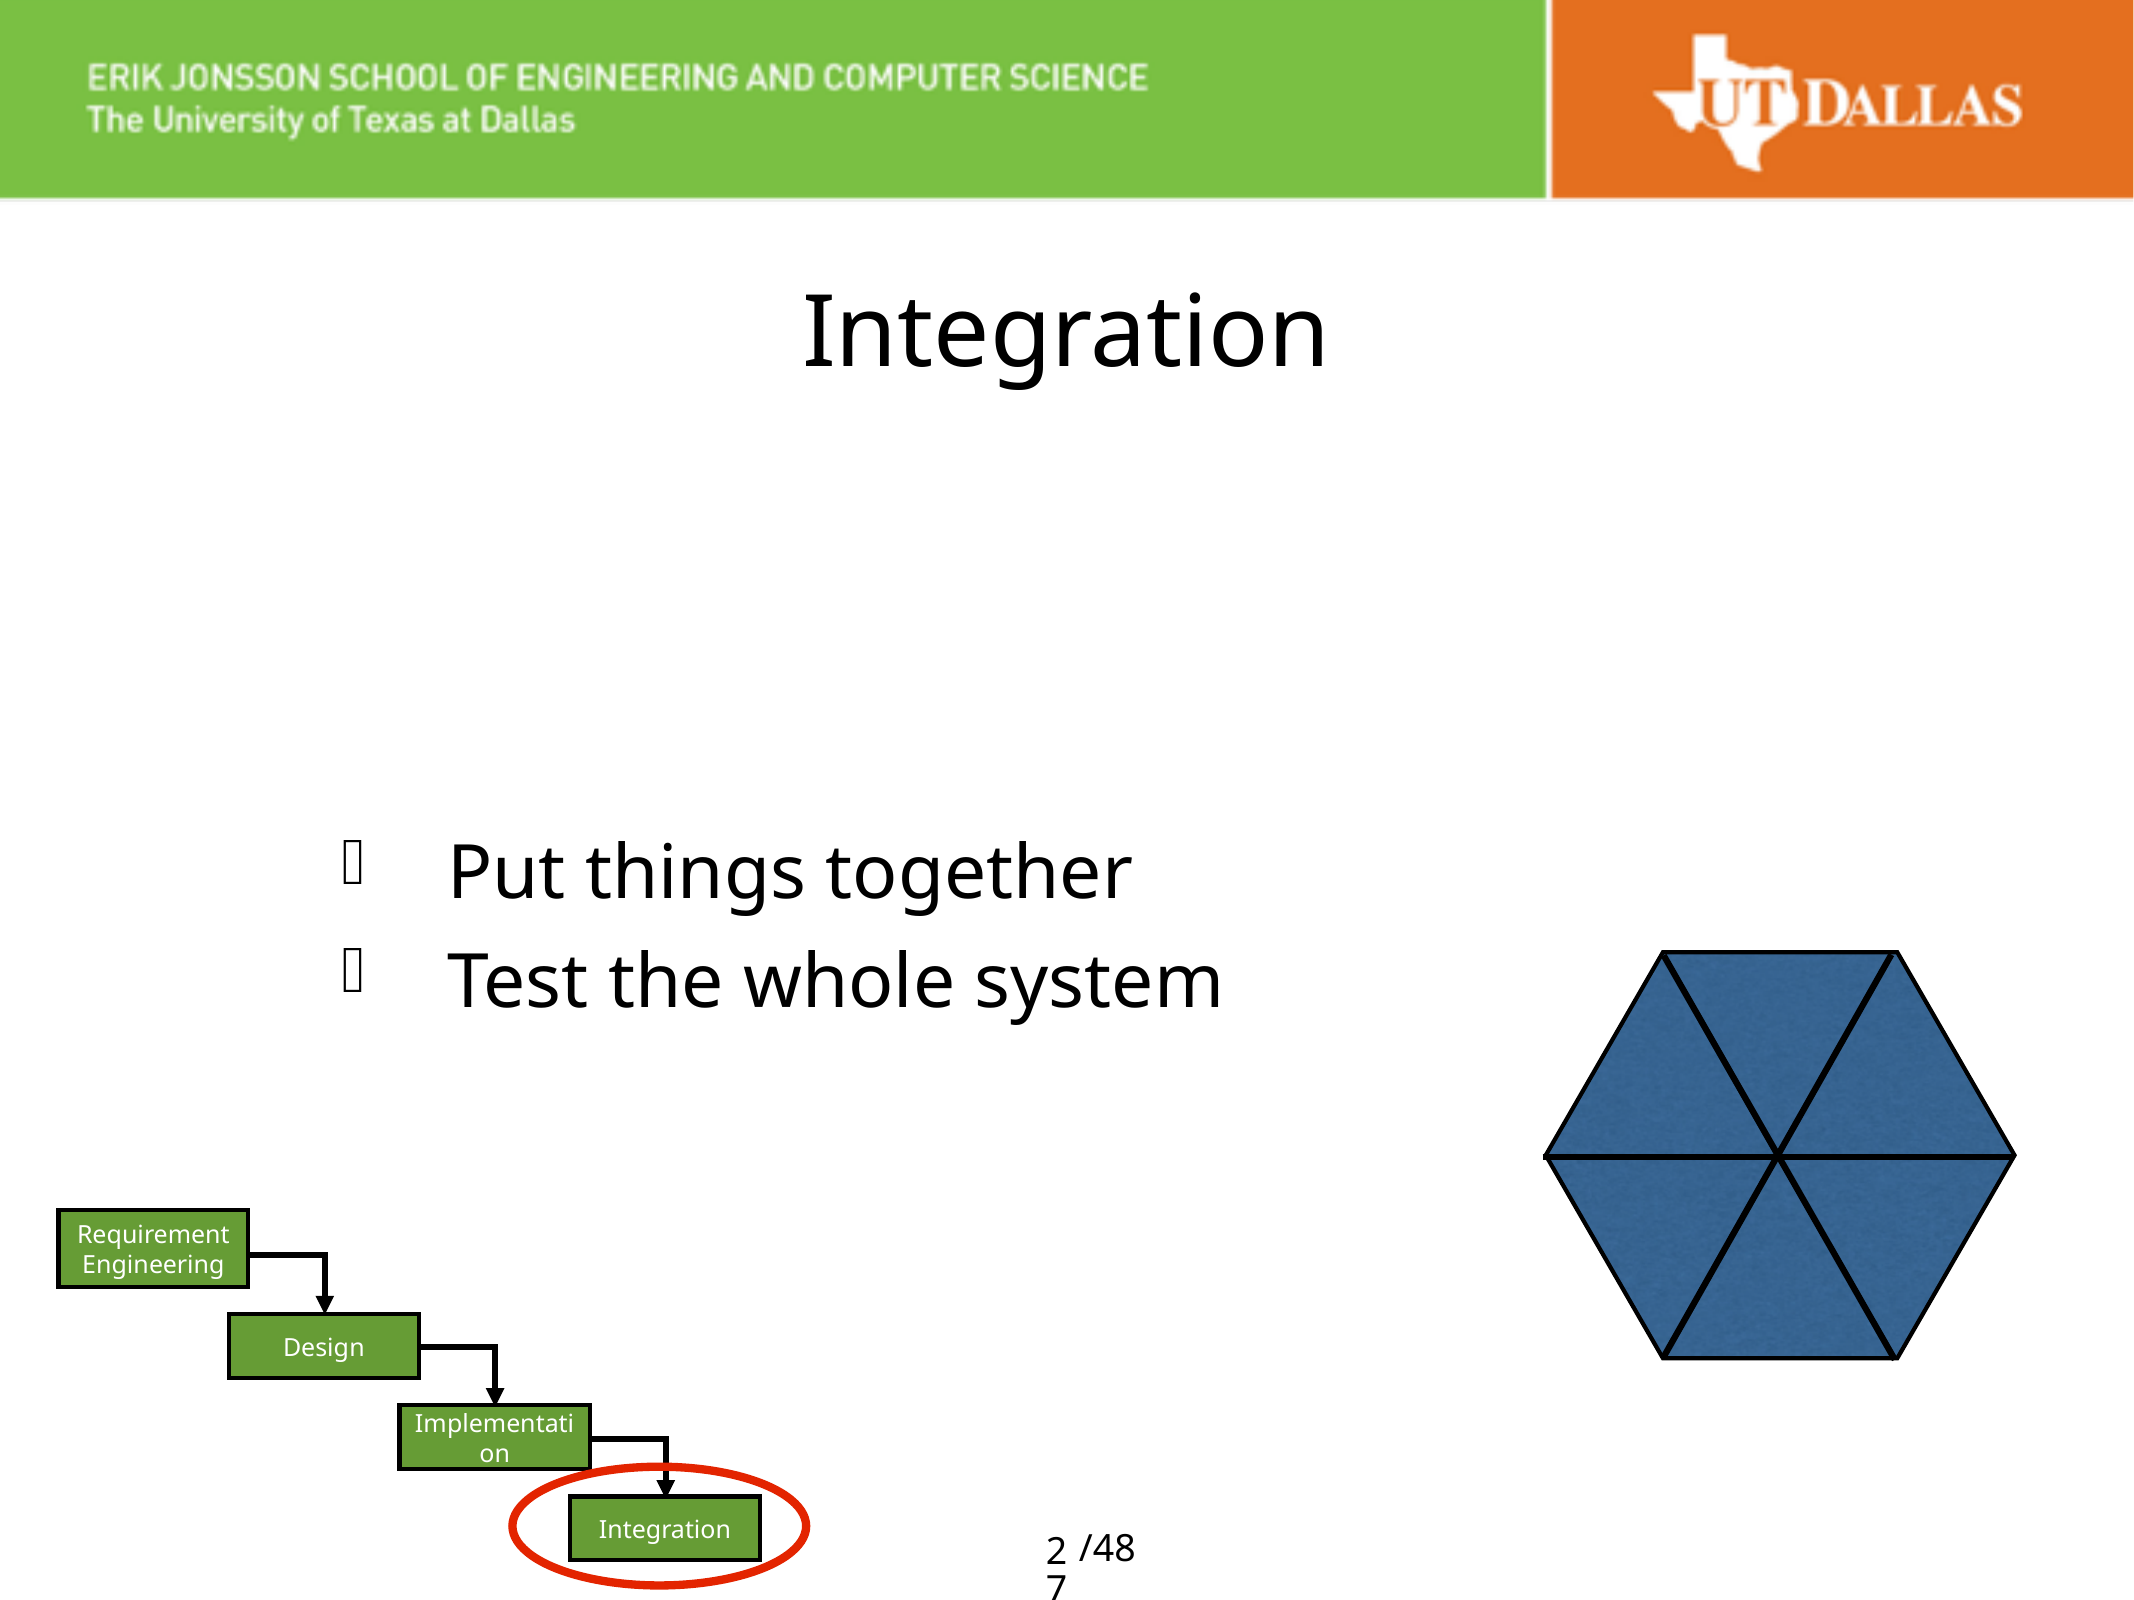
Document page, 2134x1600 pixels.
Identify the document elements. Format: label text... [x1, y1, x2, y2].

text_box [552, 1486, 807, 1586]
title Integration [207, 157, 1926, 495]
list Put things together Test the whole system [207, 495, 1926, 1393]
slide_number 27 [1036, 1518, 1095, 1580]
text_box [1926, 1001, 2015, 1157]
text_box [58, 1209, 761, 1561]
text_box [1926, 1158, 2013, 1309]
picture [0, 0, 2134, 205]
